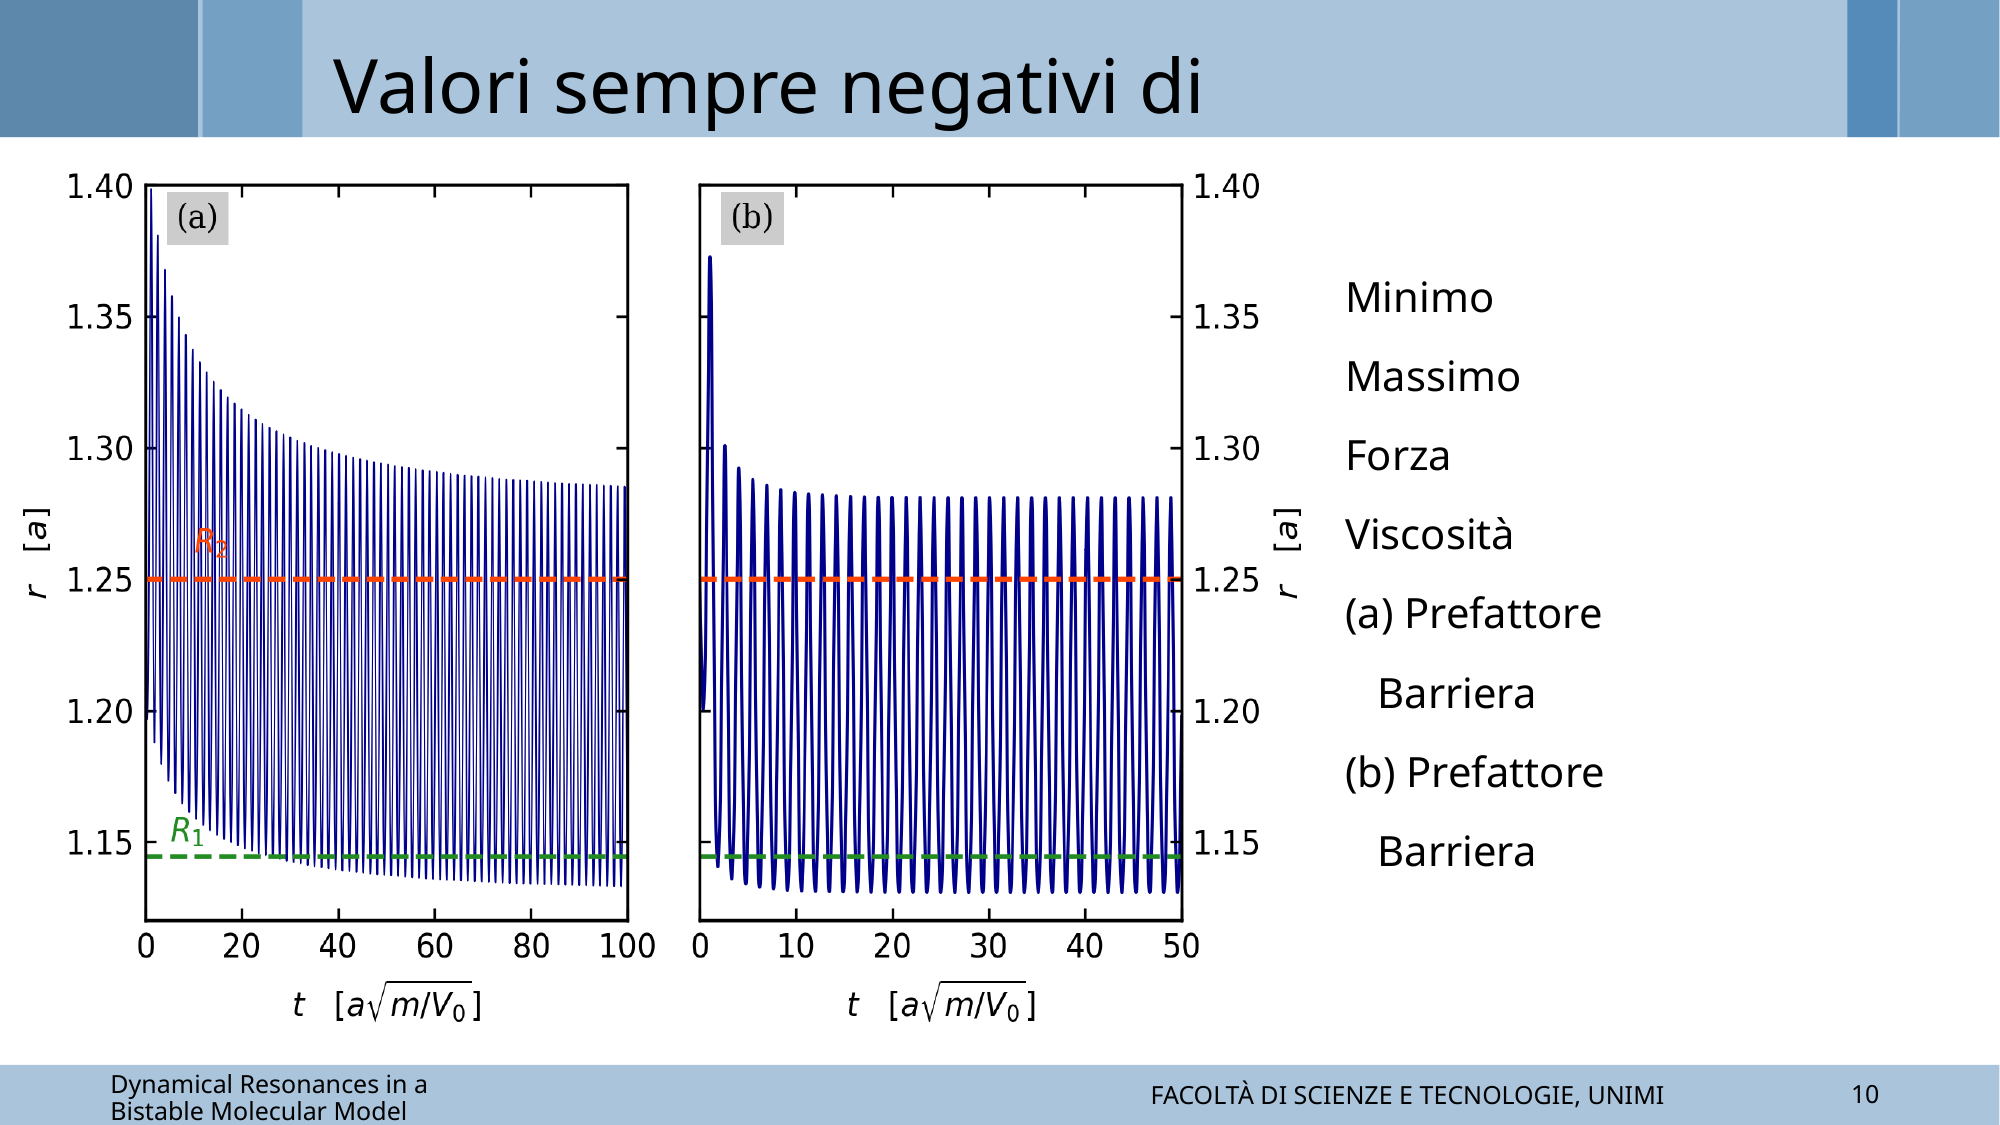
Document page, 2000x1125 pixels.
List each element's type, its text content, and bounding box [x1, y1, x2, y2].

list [0, 148, 1326, 1048]
footer Facoltà di Scienze e Tecnologie, UniMi [1082, 1064, 1734, 1125]
slide_number 10 [1794, 1065, 1895, 1125]
